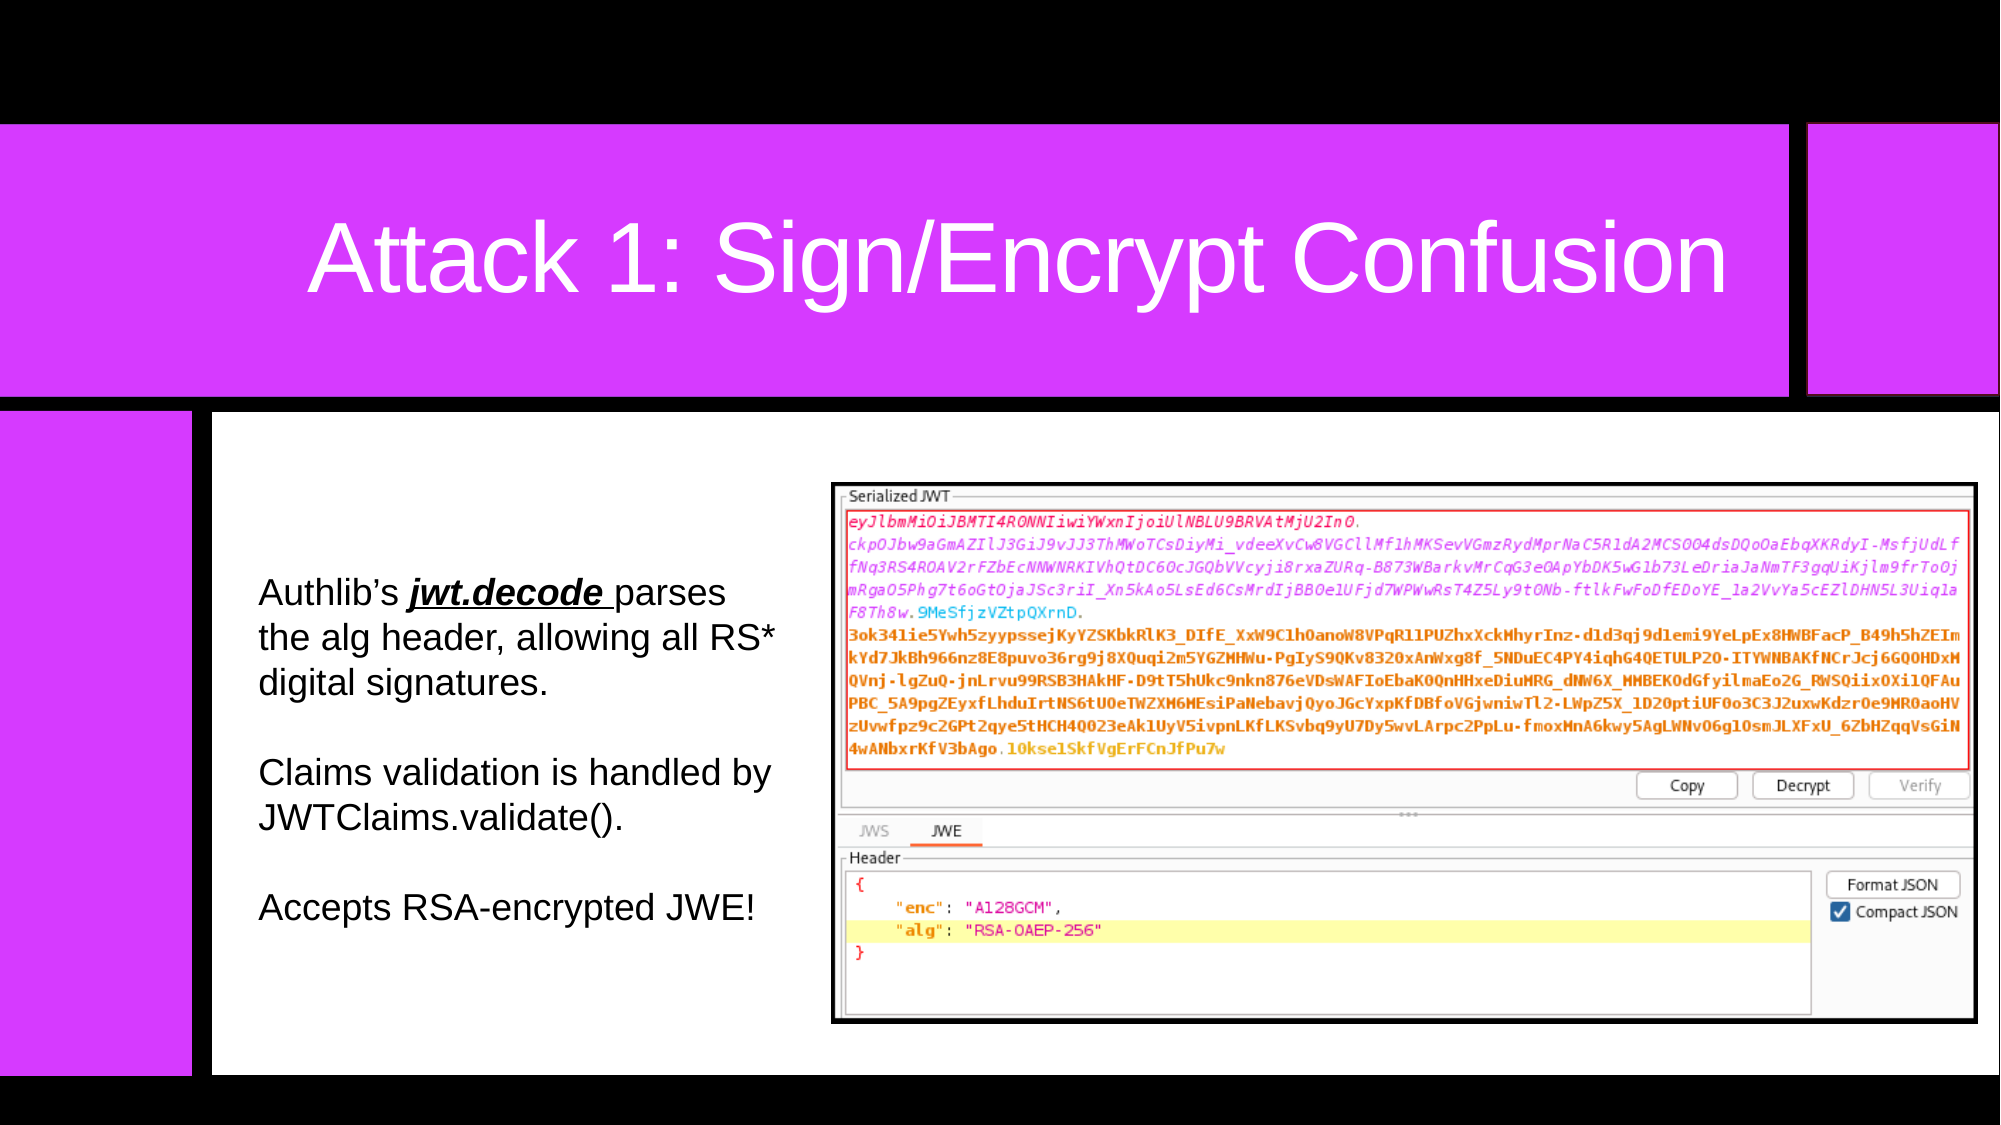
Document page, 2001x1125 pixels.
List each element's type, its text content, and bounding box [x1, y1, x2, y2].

text_box [210, 410, 2000, 1077]
text_box Authlib’s jwt.decode parses the alg header, allowing all RS* digital signatures. Claims validation is handled by JWTClaims.validate(). Accepts RSA-encrypted JWE! [243, 560, 803, 935]
title Attack 1: Sign/Encrypt Confusion [292, 142, 1767, 378]
text_box [0, 124, 1790, 398]
text_box [0, 410, 193, 1077]
picture [831, 482, 1978, 1025]
text_box [1806, 122, 2000, 396]
